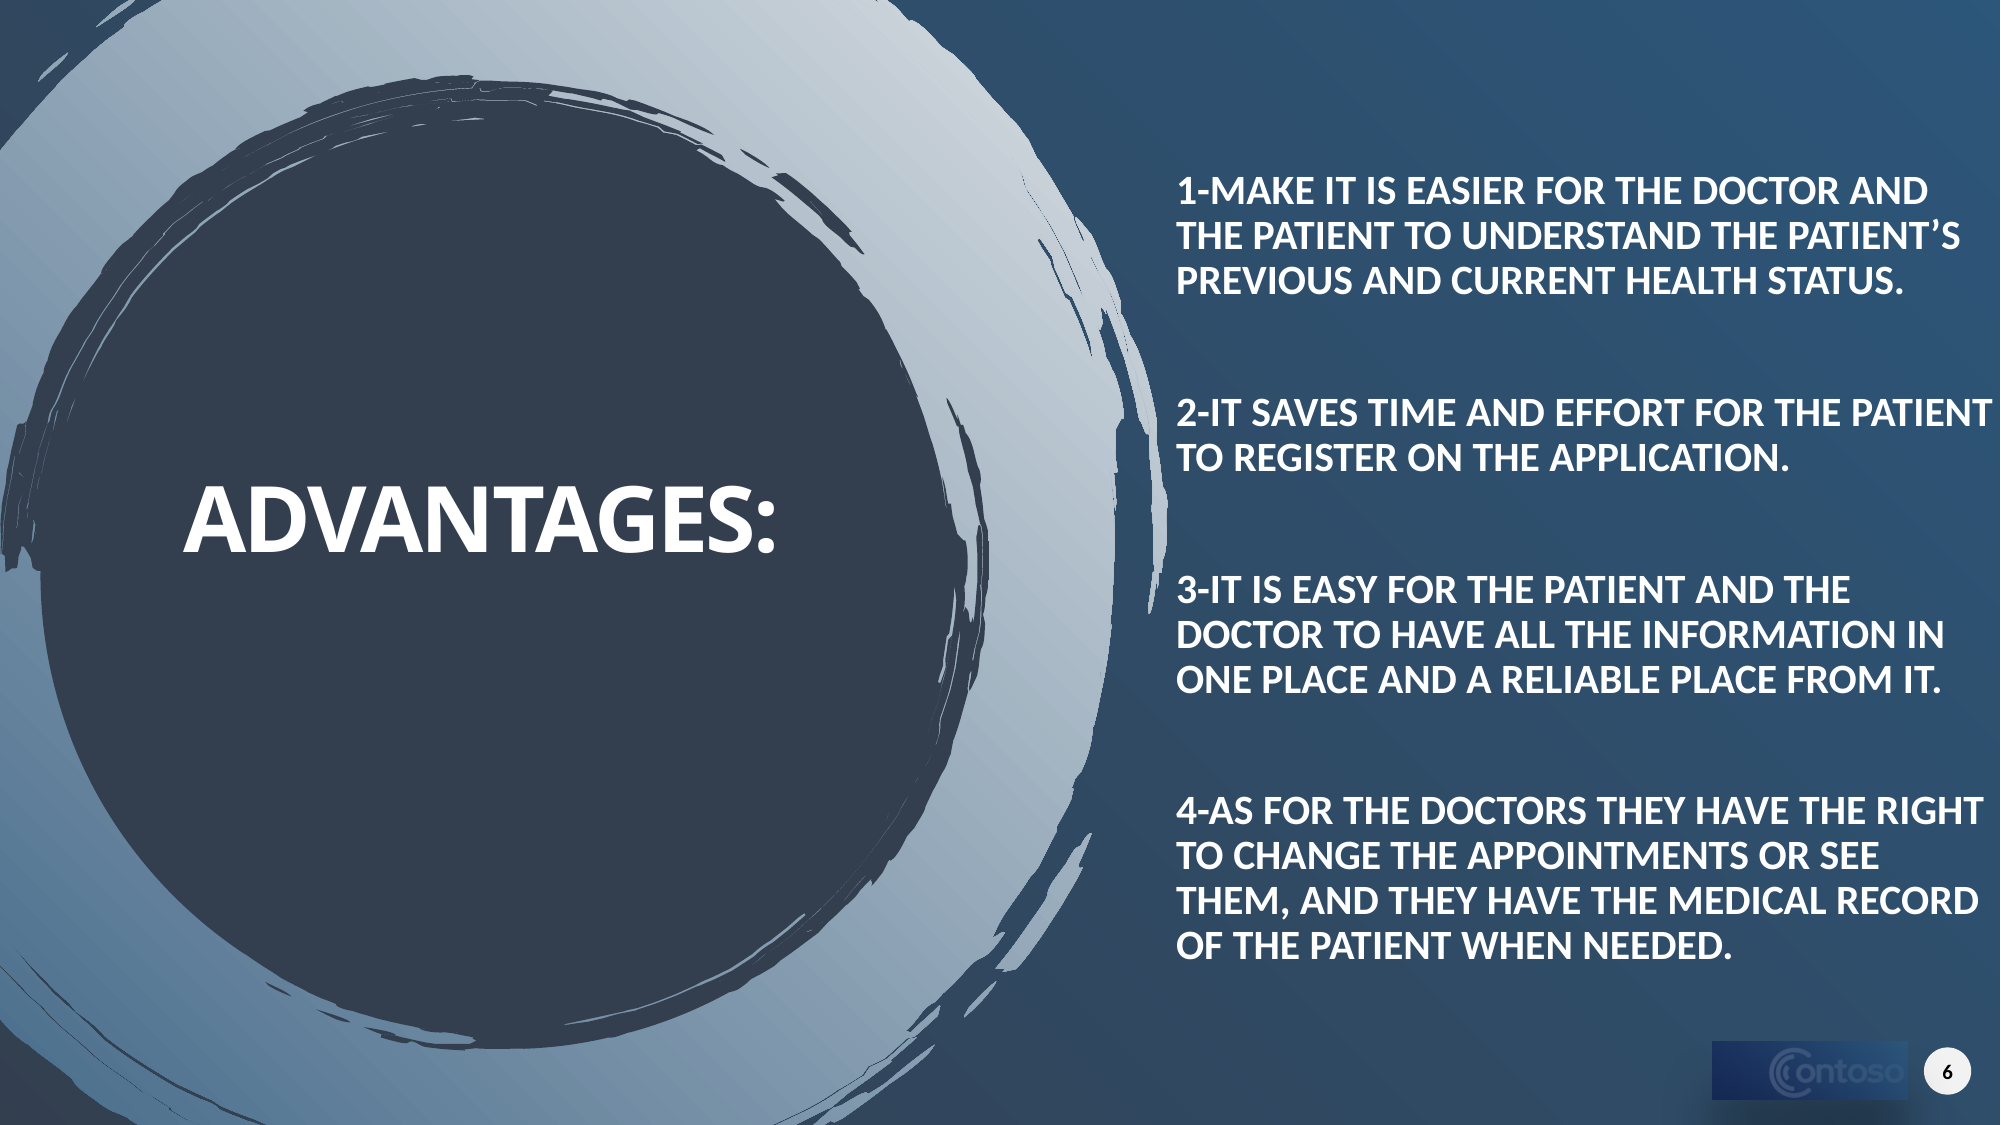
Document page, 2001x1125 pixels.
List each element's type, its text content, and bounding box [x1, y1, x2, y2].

text_box [1711, 1041, 1909, 1101]
list 1-make it is easier for the doctor and the patient to understand the patient’s previous and current health status. 2-it saves time and effort for the patient to register on the application. 3-it is easy for the patient and the doctor to have all the information in one place and a reliable place from it. 4-As for the doctors they have the right to change the appointments or see them, and they have the medical record of the patient when needed. [1176, 168, 2000, 1048]
slide_number 6 [1923, 1047, 1972, 1095]
title Advantages: [183, 334, 971, 676]
